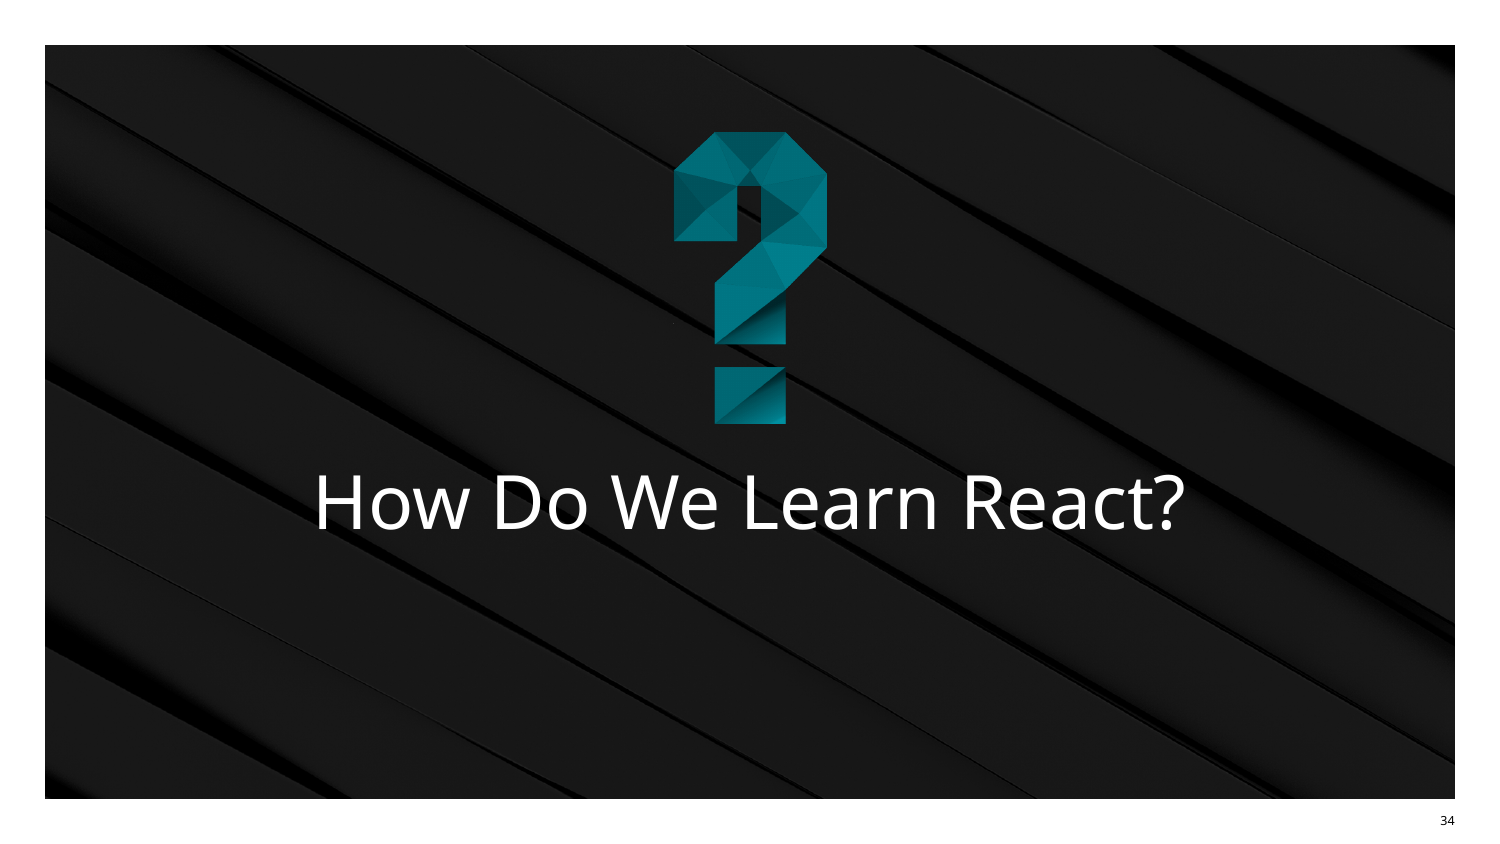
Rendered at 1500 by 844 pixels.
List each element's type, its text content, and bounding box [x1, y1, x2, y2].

picture [45, 45, 1455, 379]
title How Do We Learn React? [0, 379, 1500, 799]
